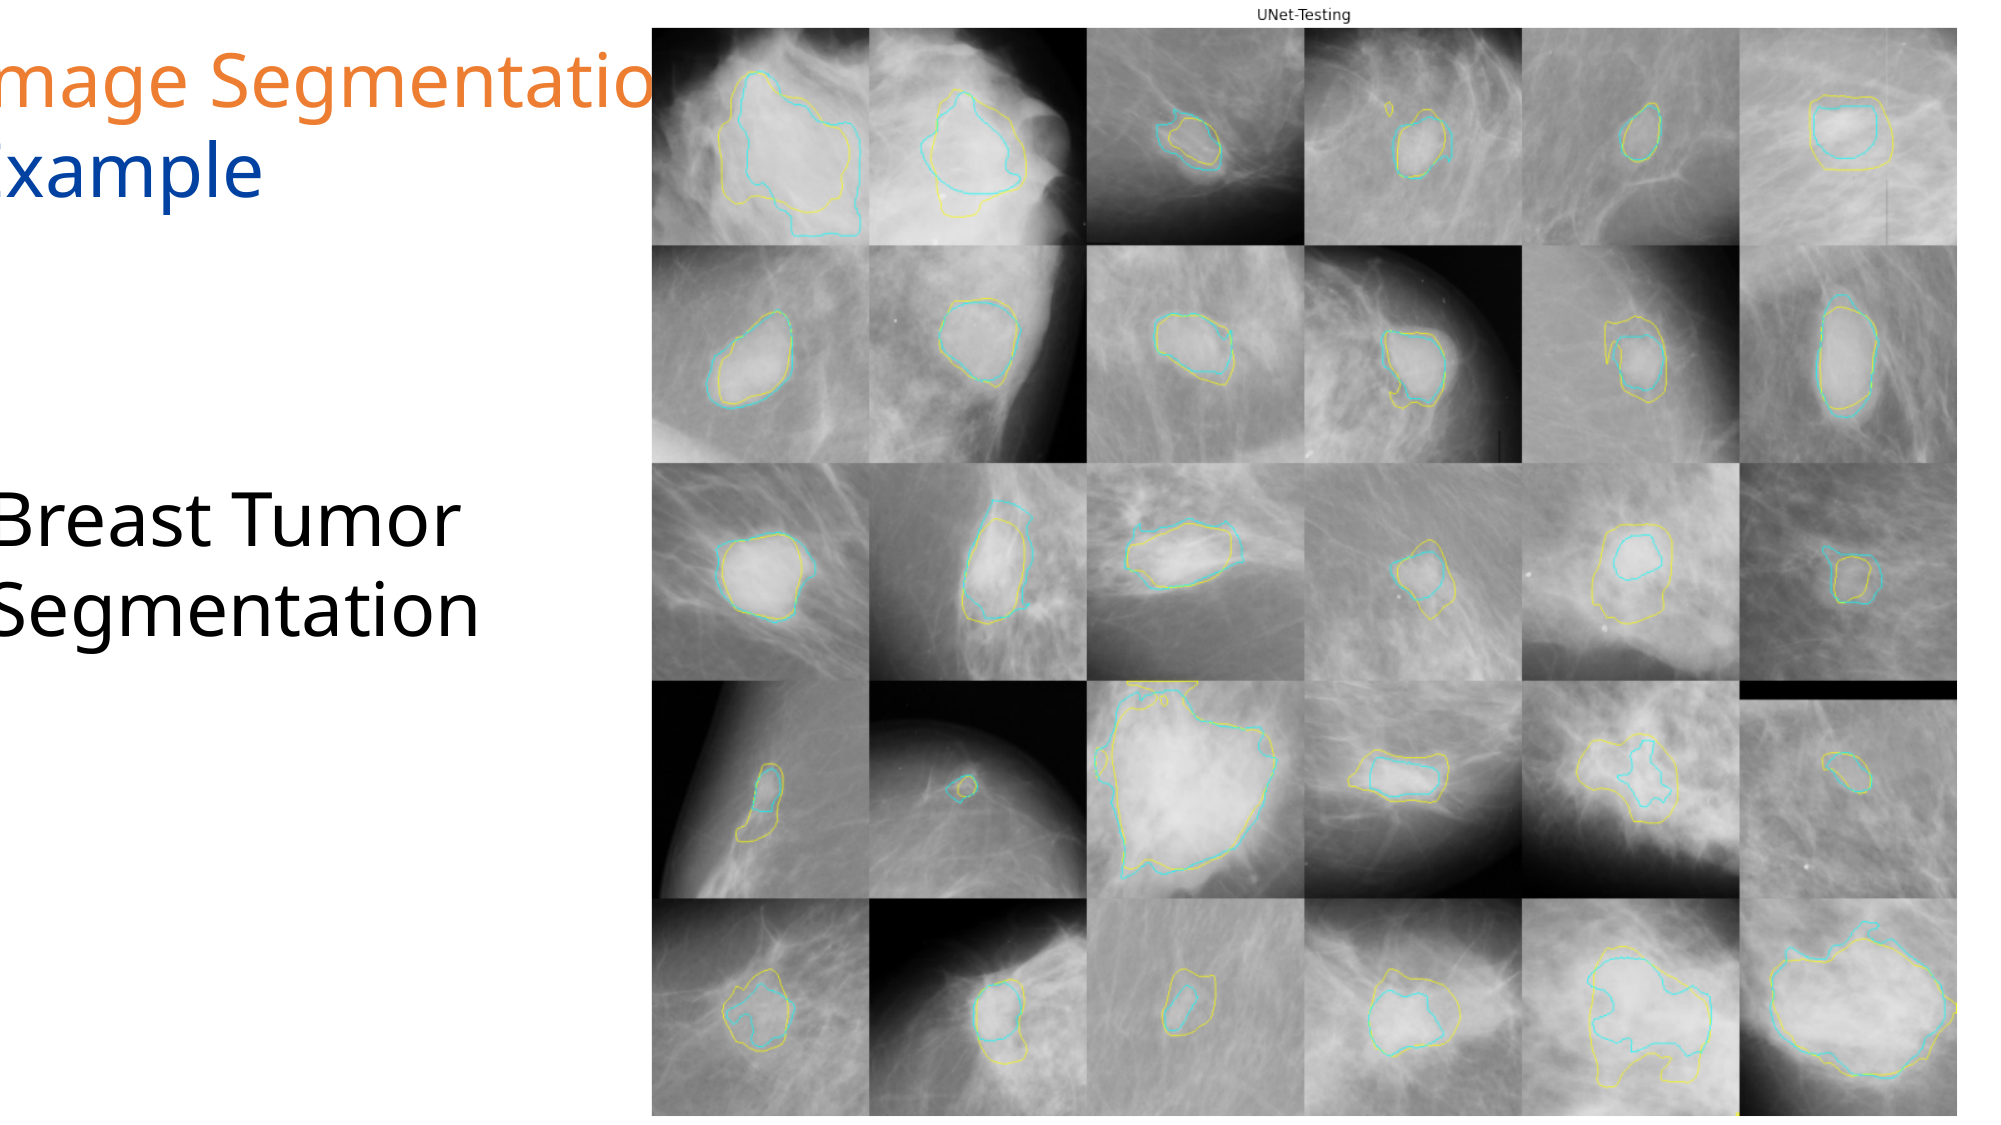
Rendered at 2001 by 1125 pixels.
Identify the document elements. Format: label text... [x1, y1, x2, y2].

picture [643, 0, 1966, 1125]
text_box Image Segmentation Example [0, 24, 643, 220]
text_box Breast Tumor Segmentation [0, 463, 497, 659]
